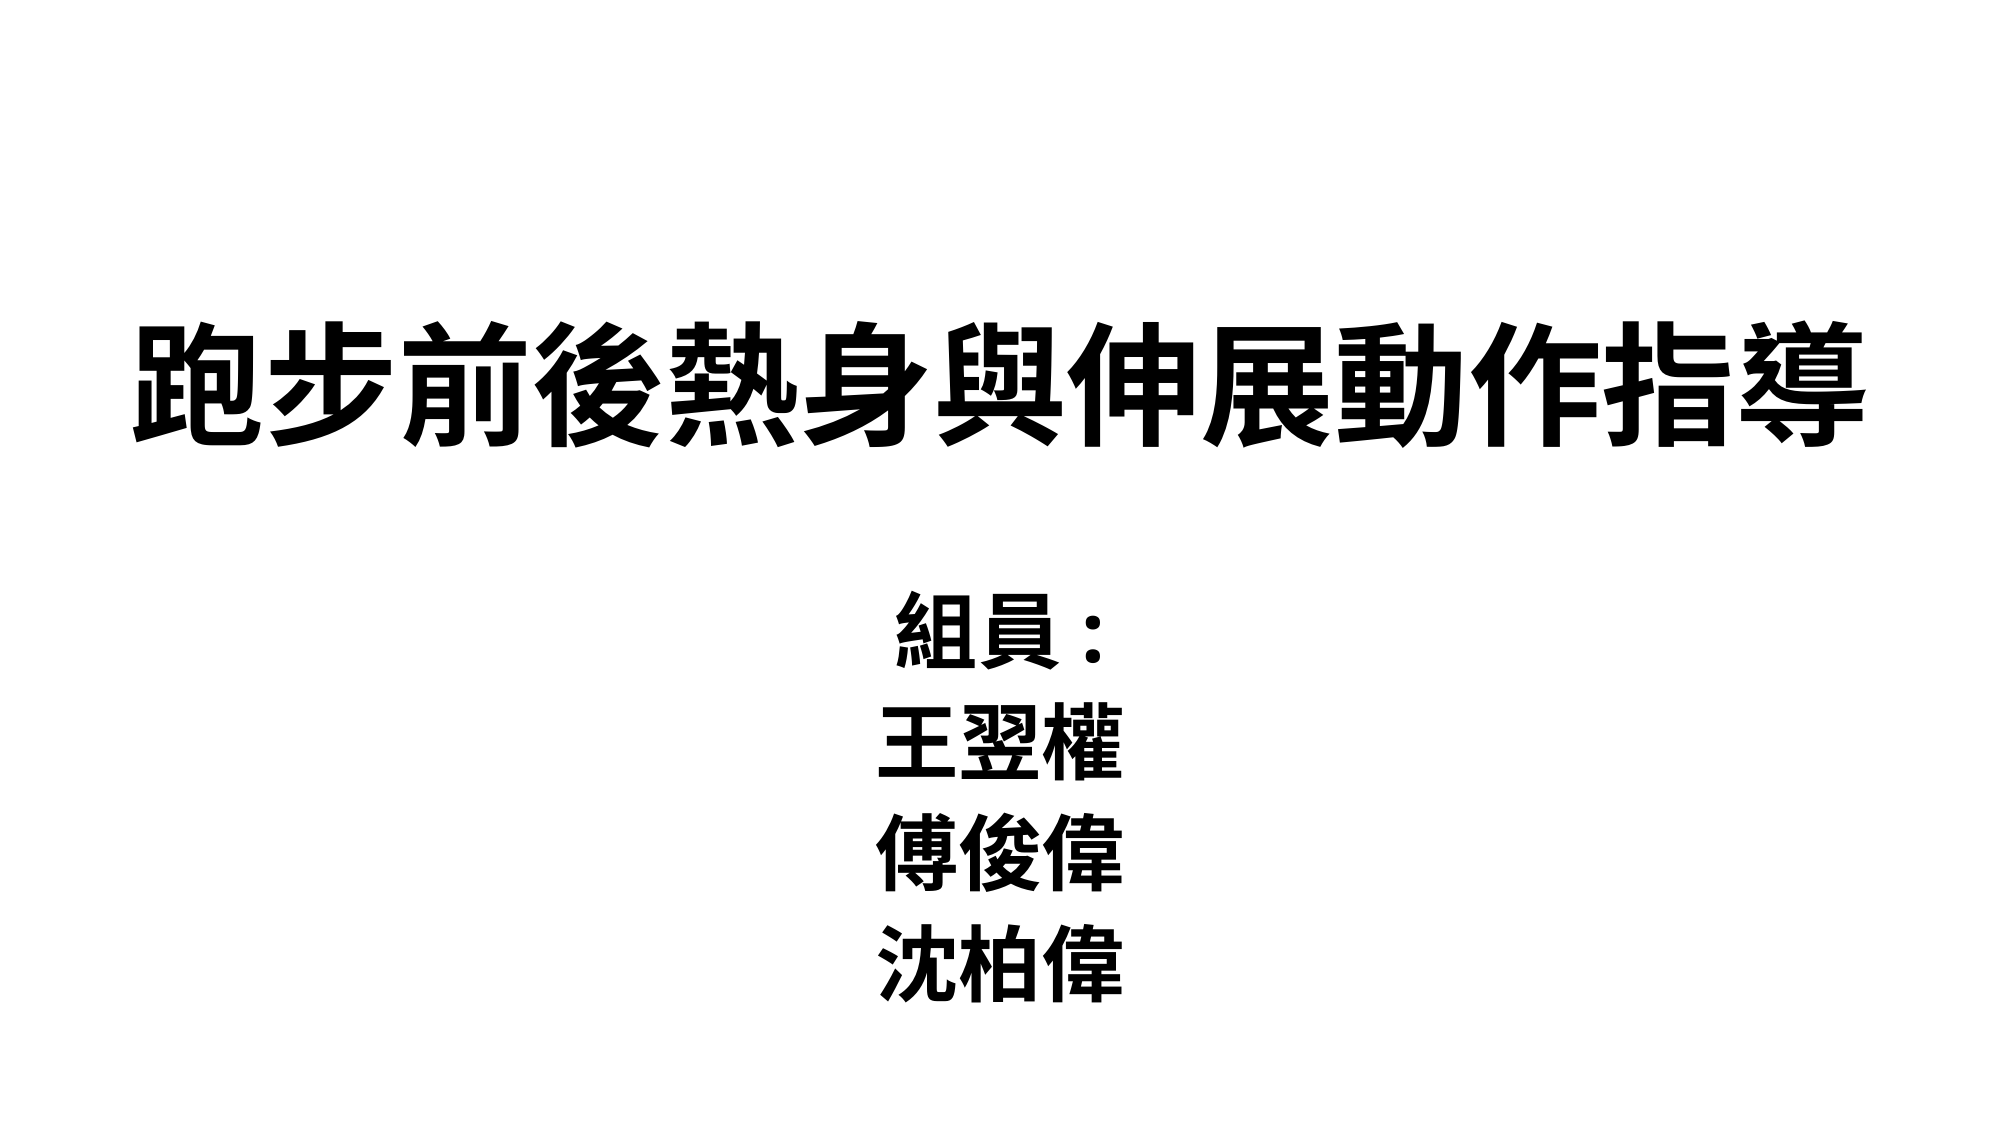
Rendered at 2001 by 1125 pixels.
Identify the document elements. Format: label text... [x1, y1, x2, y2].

title 跑步前後熱身與伸展動作指導 [81, 211, 1918, 604]
subtitle 組員: 王翌權 傅俊偉 沈柏偉 [252, 583, 1748, 1054]
